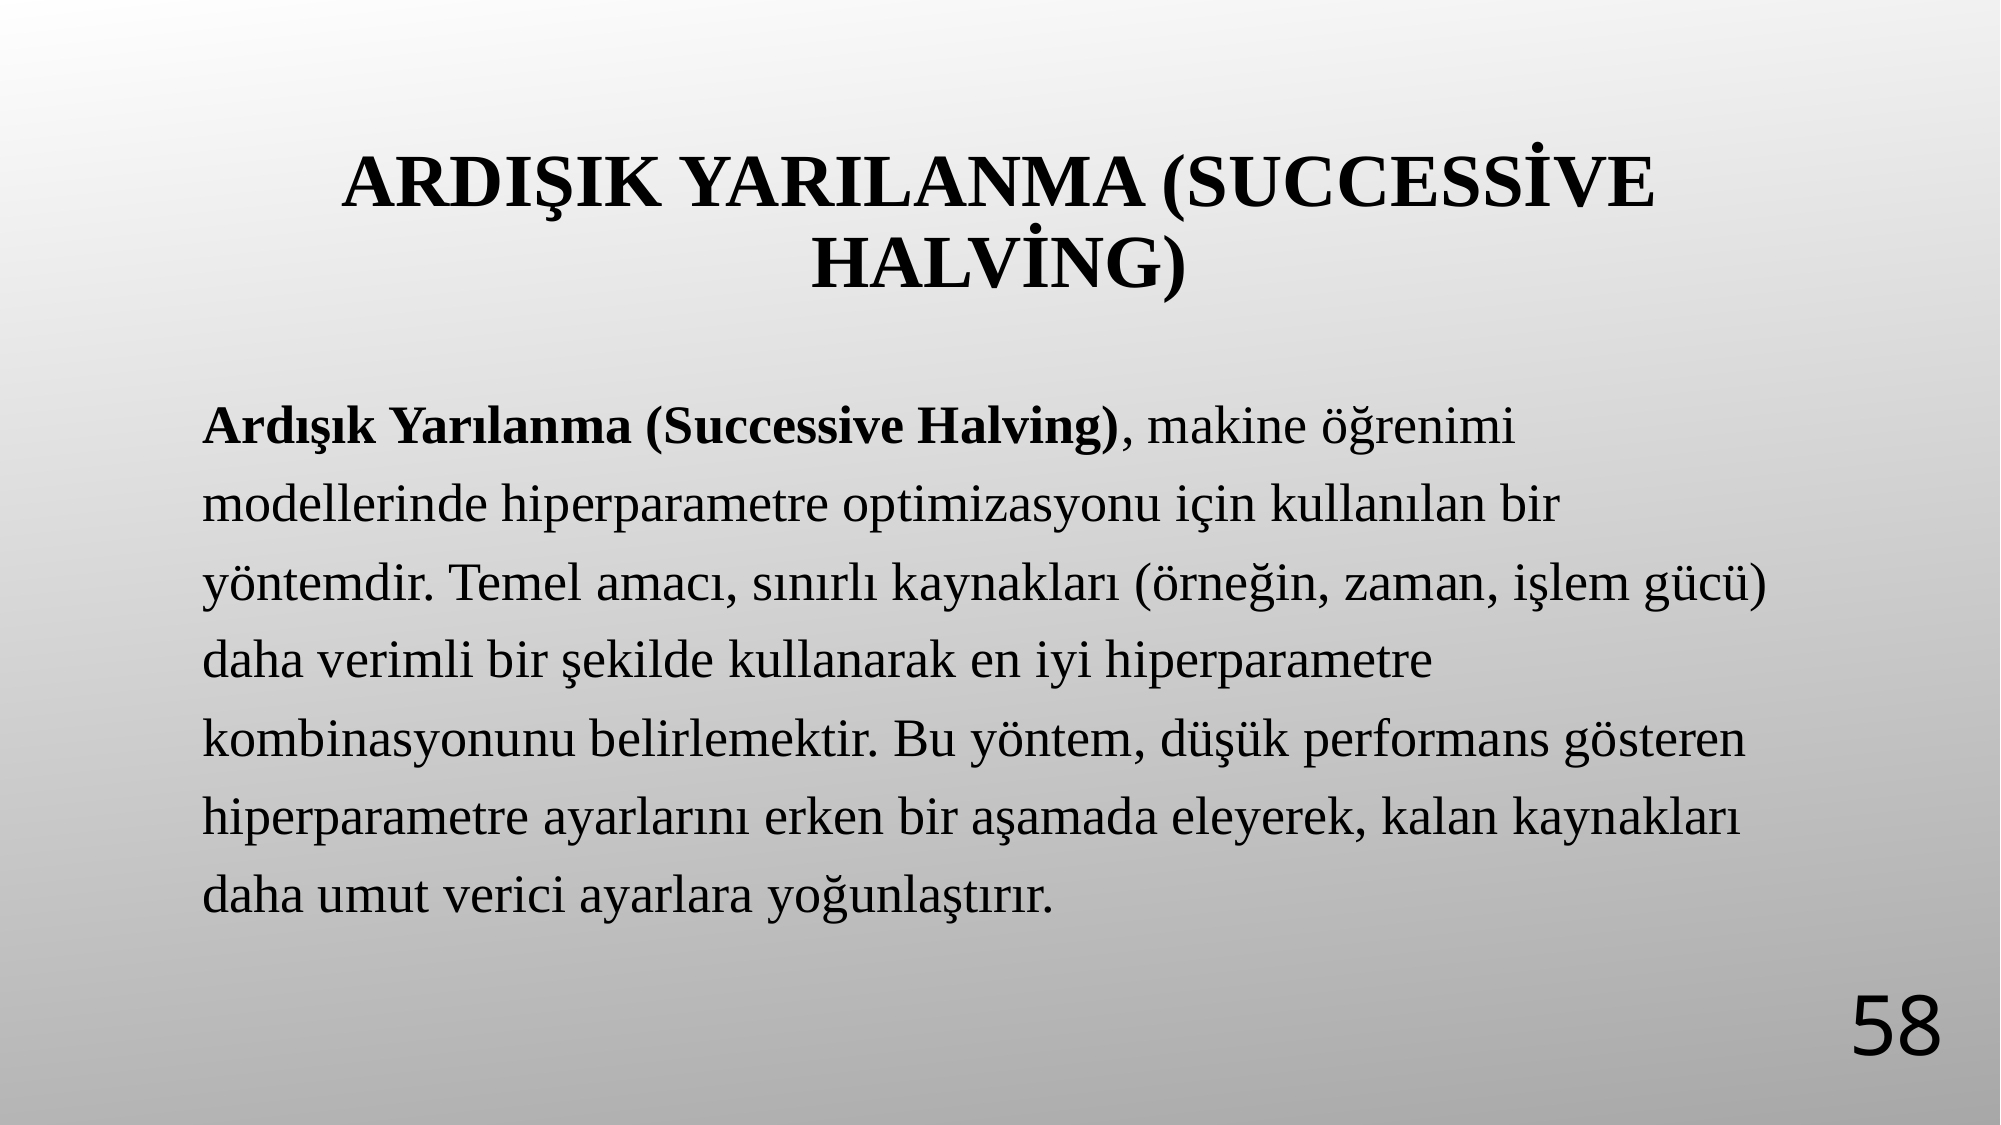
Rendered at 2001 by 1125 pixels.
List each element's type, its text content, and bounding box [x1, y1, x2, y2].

title Ardışık Yarılanma (Successive Halving) [187, 101, 1813, 344]
list Ardışık Yarılanma (Successive Halving), makine öğrenimi modellerinde hiperparametre optimizasyonu için kullanılan bir yöntemdir. Temel amacı, sınırlı kaynakları (örneğin, zaman, işlem gücü) daha verimli bir şekilde kullanarak en iyi hiperparametre kombinasyonunu belirlemektir. Bu yöntem, düşük performans gösteren hiperparametre ayarlarını erken bir aşamada eleyerek, kalan kaynakları daha umut verici ayarlara yoğunlaştırır. [187, 369, 1813, 950]
slide_number 58 [1738, 965, 1960, 1103]
